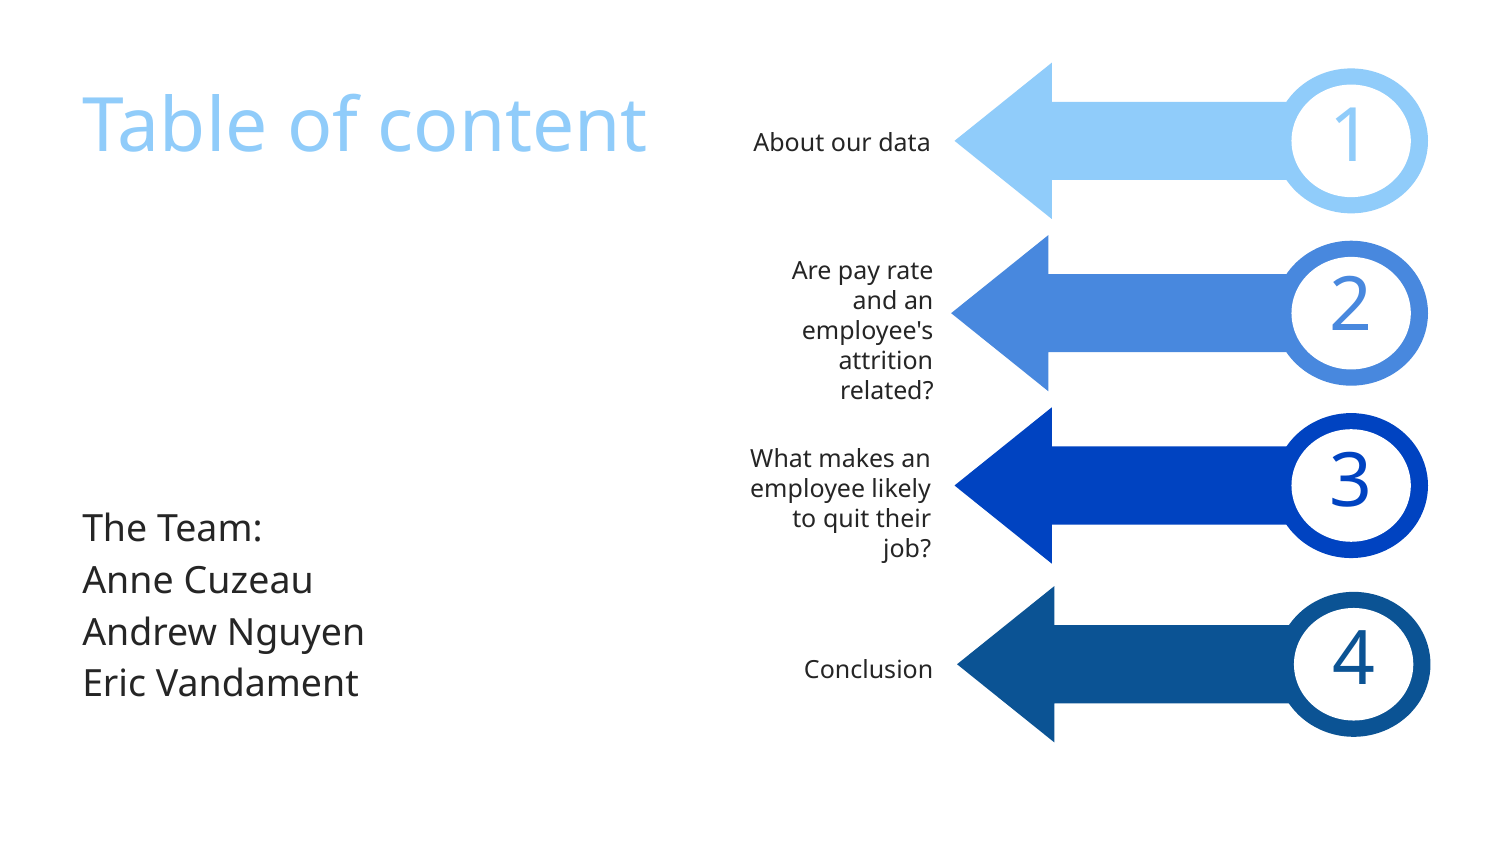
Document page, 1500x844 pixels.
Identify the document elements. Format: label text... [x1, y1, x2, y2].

text_box Are pay rate and an employee's attrition related? [730, 239, 945, 387]
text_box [954, 62, 1429, 220]
title Table of content [67, 61, 697, 162]
text_box The Team: Anne Cuzeau Andrew Nguyen Eric Vandament [67, 466, 560, 720]
text_box About our data [728, 111, 947, 157]
list What makes an employee likely to quit their job? [728, 427, 947, 576]
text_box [954, 407, 1429, 564]
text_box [950, 234, 1429, 392]
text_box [956, 585, 1431, 743]
list Conclusion [730, 638, 949, 690]
